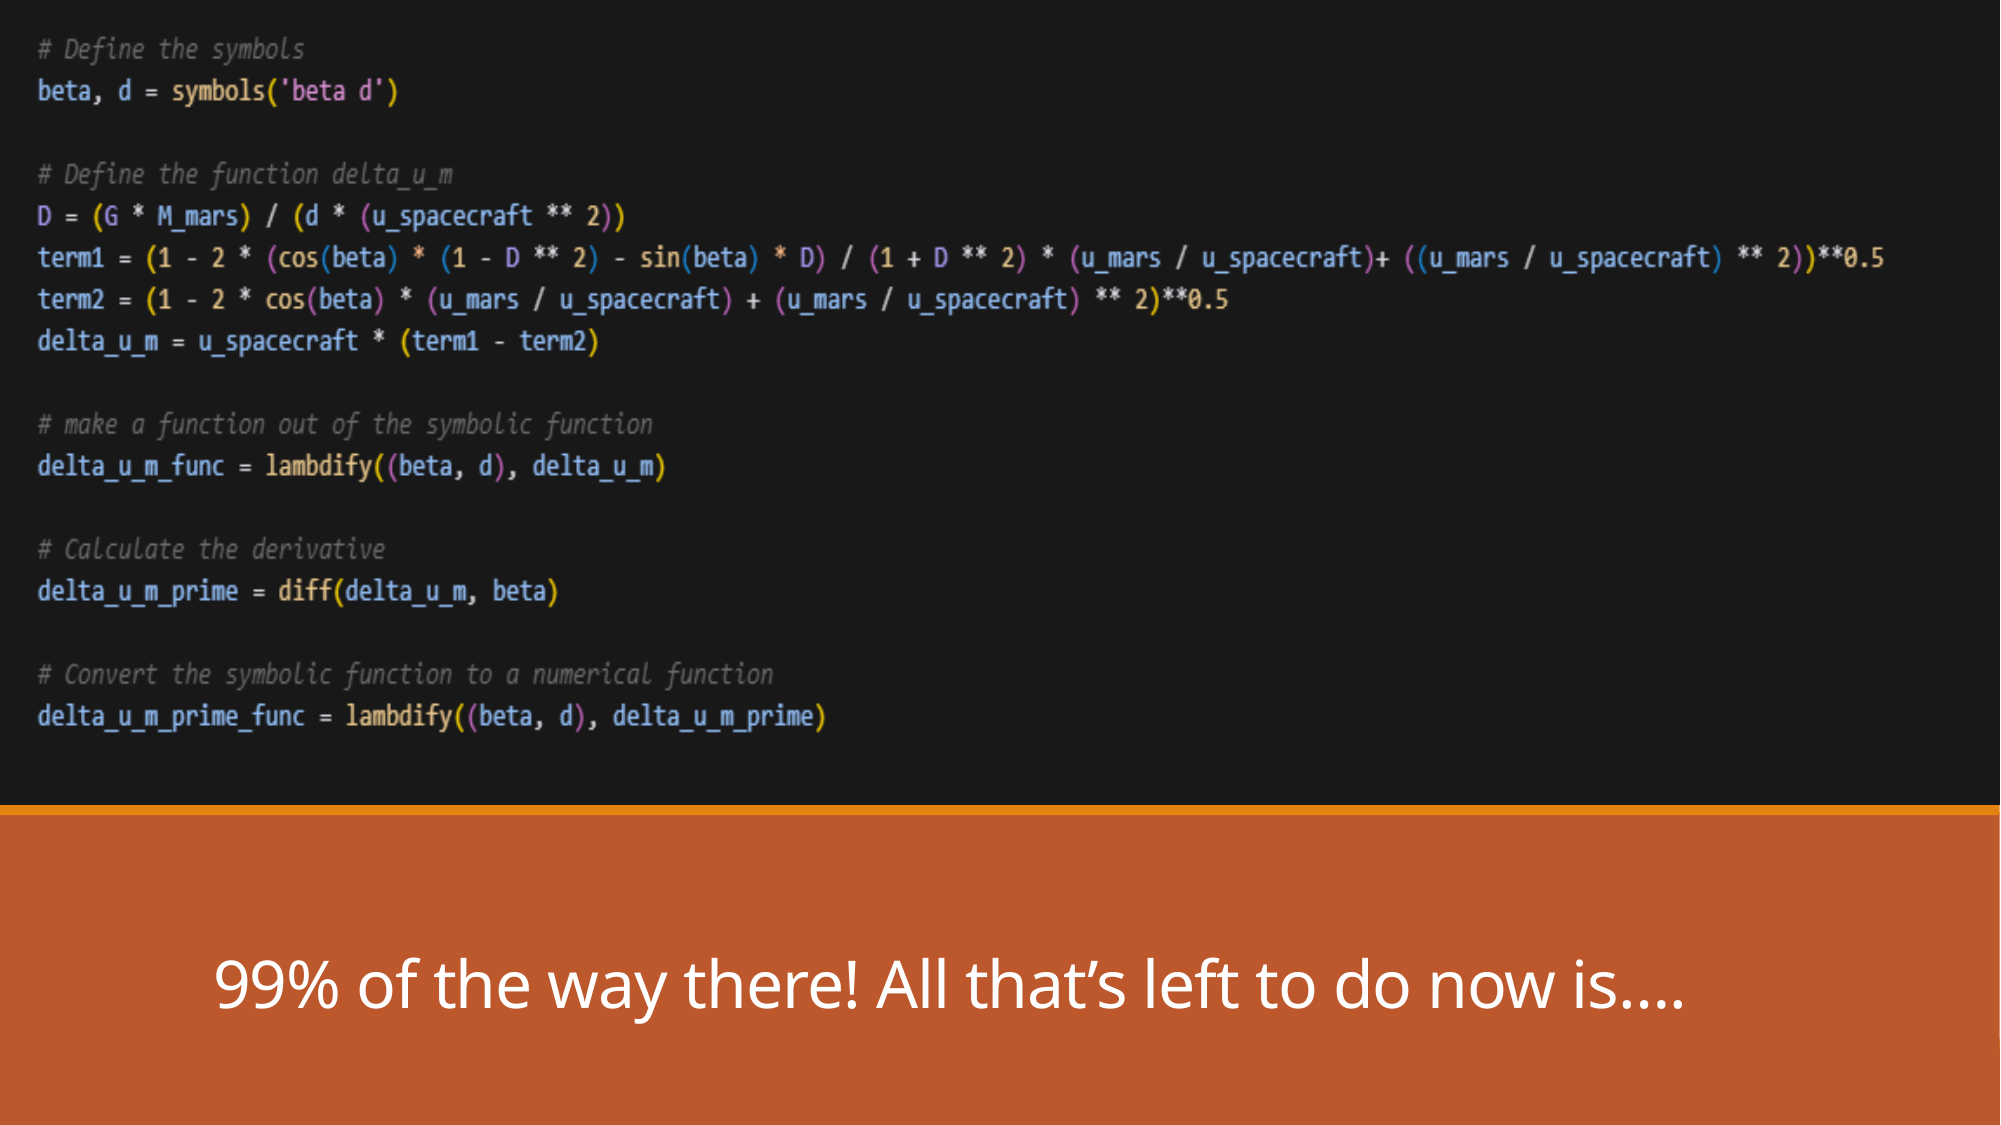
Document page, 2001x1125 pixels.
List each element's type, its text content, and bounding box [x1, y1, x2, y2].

text_box [0, 816, 2000, 1125]
title 99% of the way there! All that’s left to do now is…. [198, 894, 1849, 1030]
picture [0, 0, 2000, 807]
